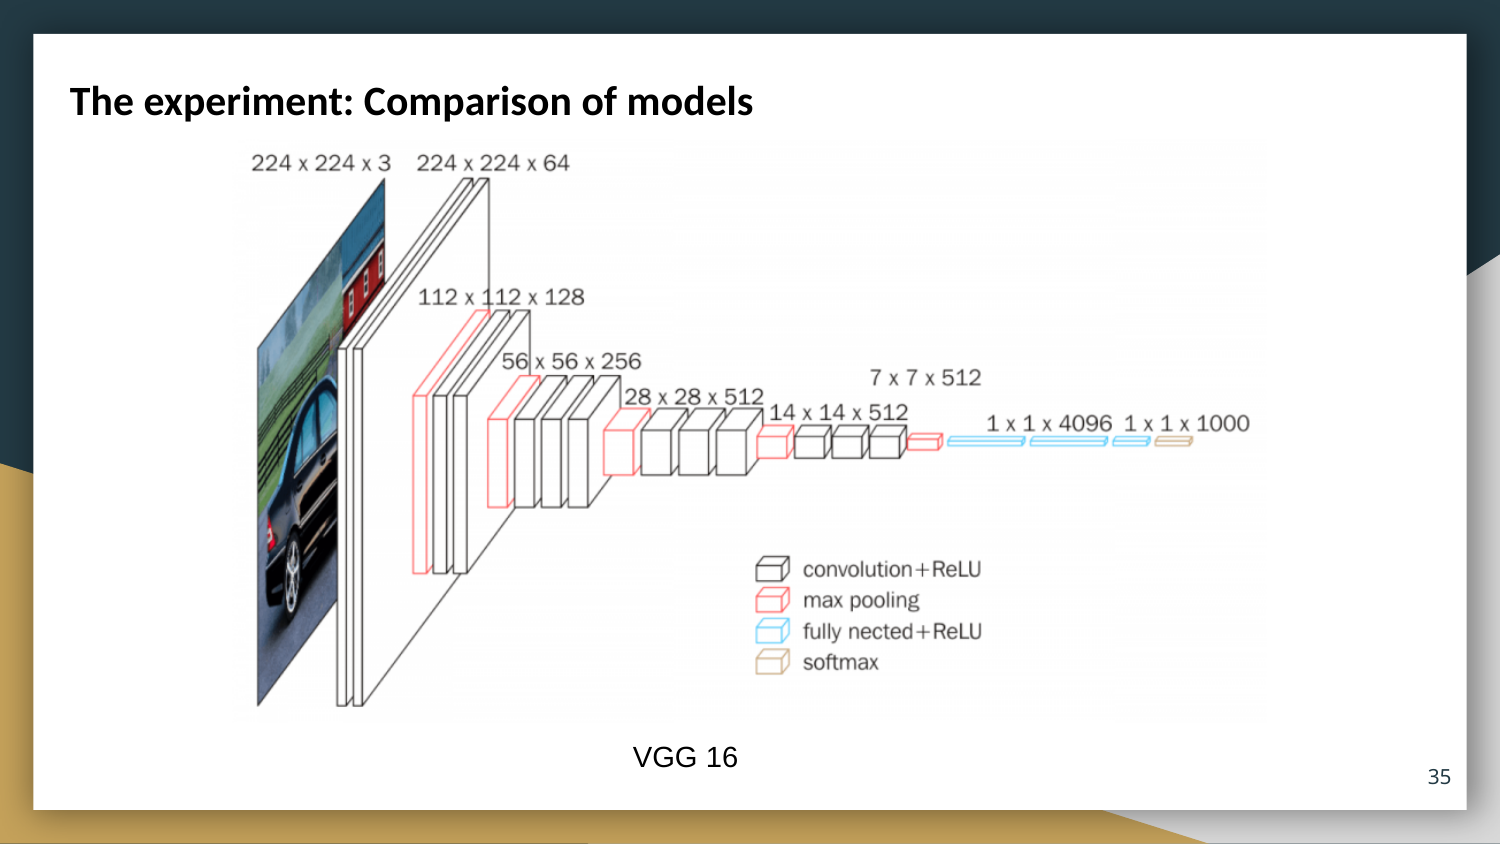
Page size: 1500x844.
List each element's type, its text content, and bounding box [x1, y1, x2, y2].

slide_number 35 [1376, 745, 1467, 810]
text_box VGG 16 [64, 730, 1308, 781]
text_box The experiment: Comparison of models [55, 58, 810, 139]
picture [231, 139, 1268, 723]
